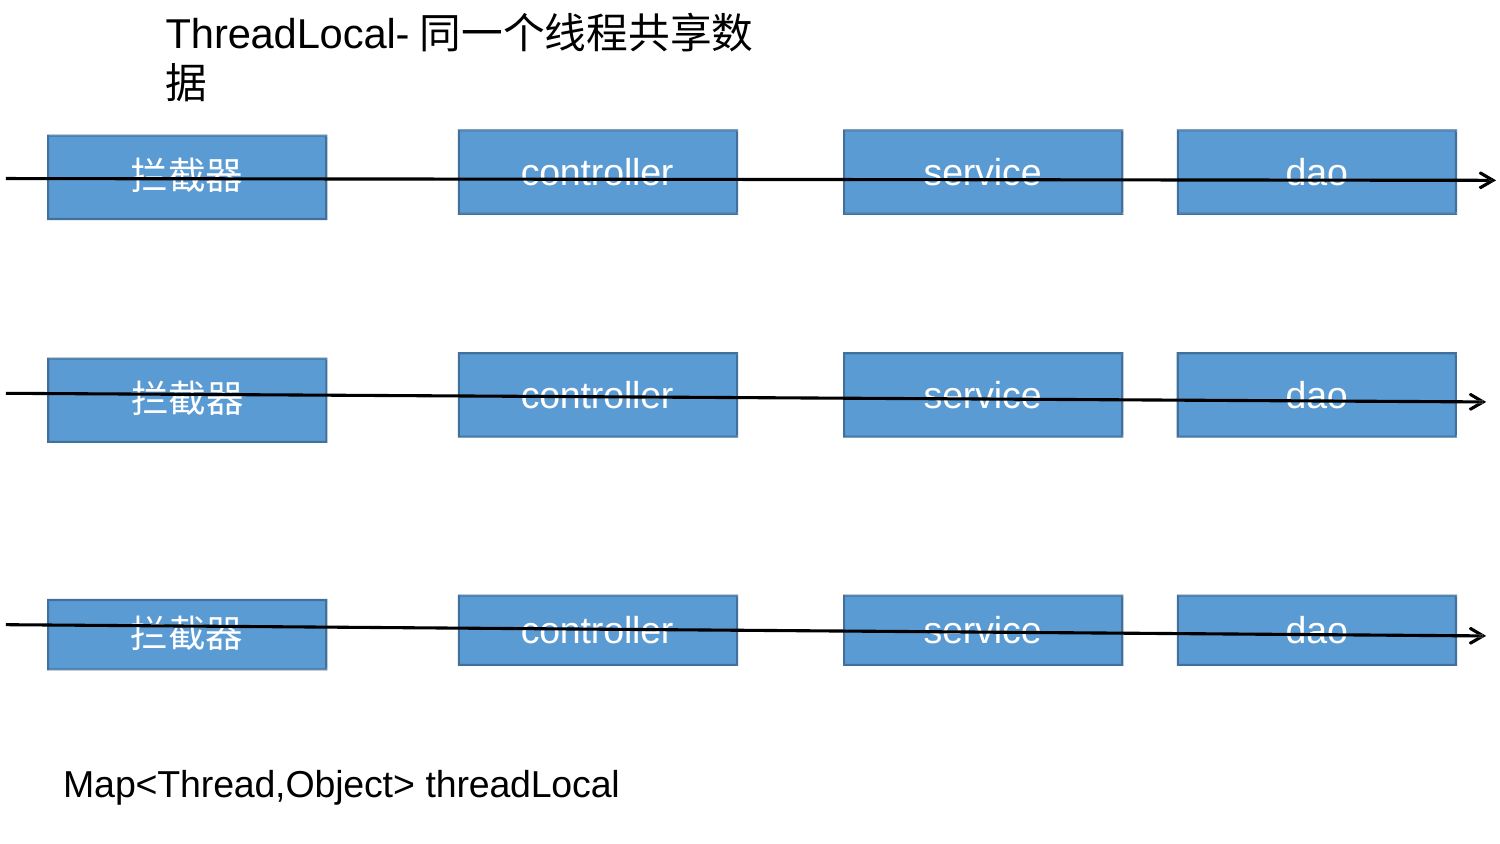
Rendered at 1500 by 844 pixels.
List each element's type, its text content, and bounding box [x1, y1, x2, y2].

text_box [332, 625, 452, 630]
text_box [1176, 129, 1458, 216]
text_box [743, 177, 837, 182]
text_box [743, 628, 837, 633]
text_box [1462, 626, 1487, 645]
text_box Map<Thread,Object> threadLocal [61, 757, 626, 805]
text_box [332, 177, 452, 181]
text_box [1176, 351, 1458, 438]
text_box [743, 396, 837, 400]
text_box [1462, 393, 1487, 411]
text_box [5, 391, 41, 396]
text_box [46, 598, 328, 671]
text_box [842, 129, 1124, 216]
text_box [1176, 594, 1458, 667]
title ThreadLocal-同一个线程共享数据 [163, 5, 788, 149]
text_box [457, 594, 739, 667]
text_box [46, 357, 328, 444]
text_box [46, 134, 328, 221]
text_box [333, 393, 452, 398]
text_box [1128, 178, 1171, 182]
text_box [1128, 631, 1171, 636]
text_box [842, 594, 1124, 667]
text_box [457, 351, 739, 438]
text_box [1462, 171, 1497, 190]
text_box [457, 129, 739, 216]
text_box [5, 176, 41, 181]
text_box [1128, 398, 1171, 402]
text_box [842, 351, 1124, 438]
text_box [5, 623, 41, 627]
